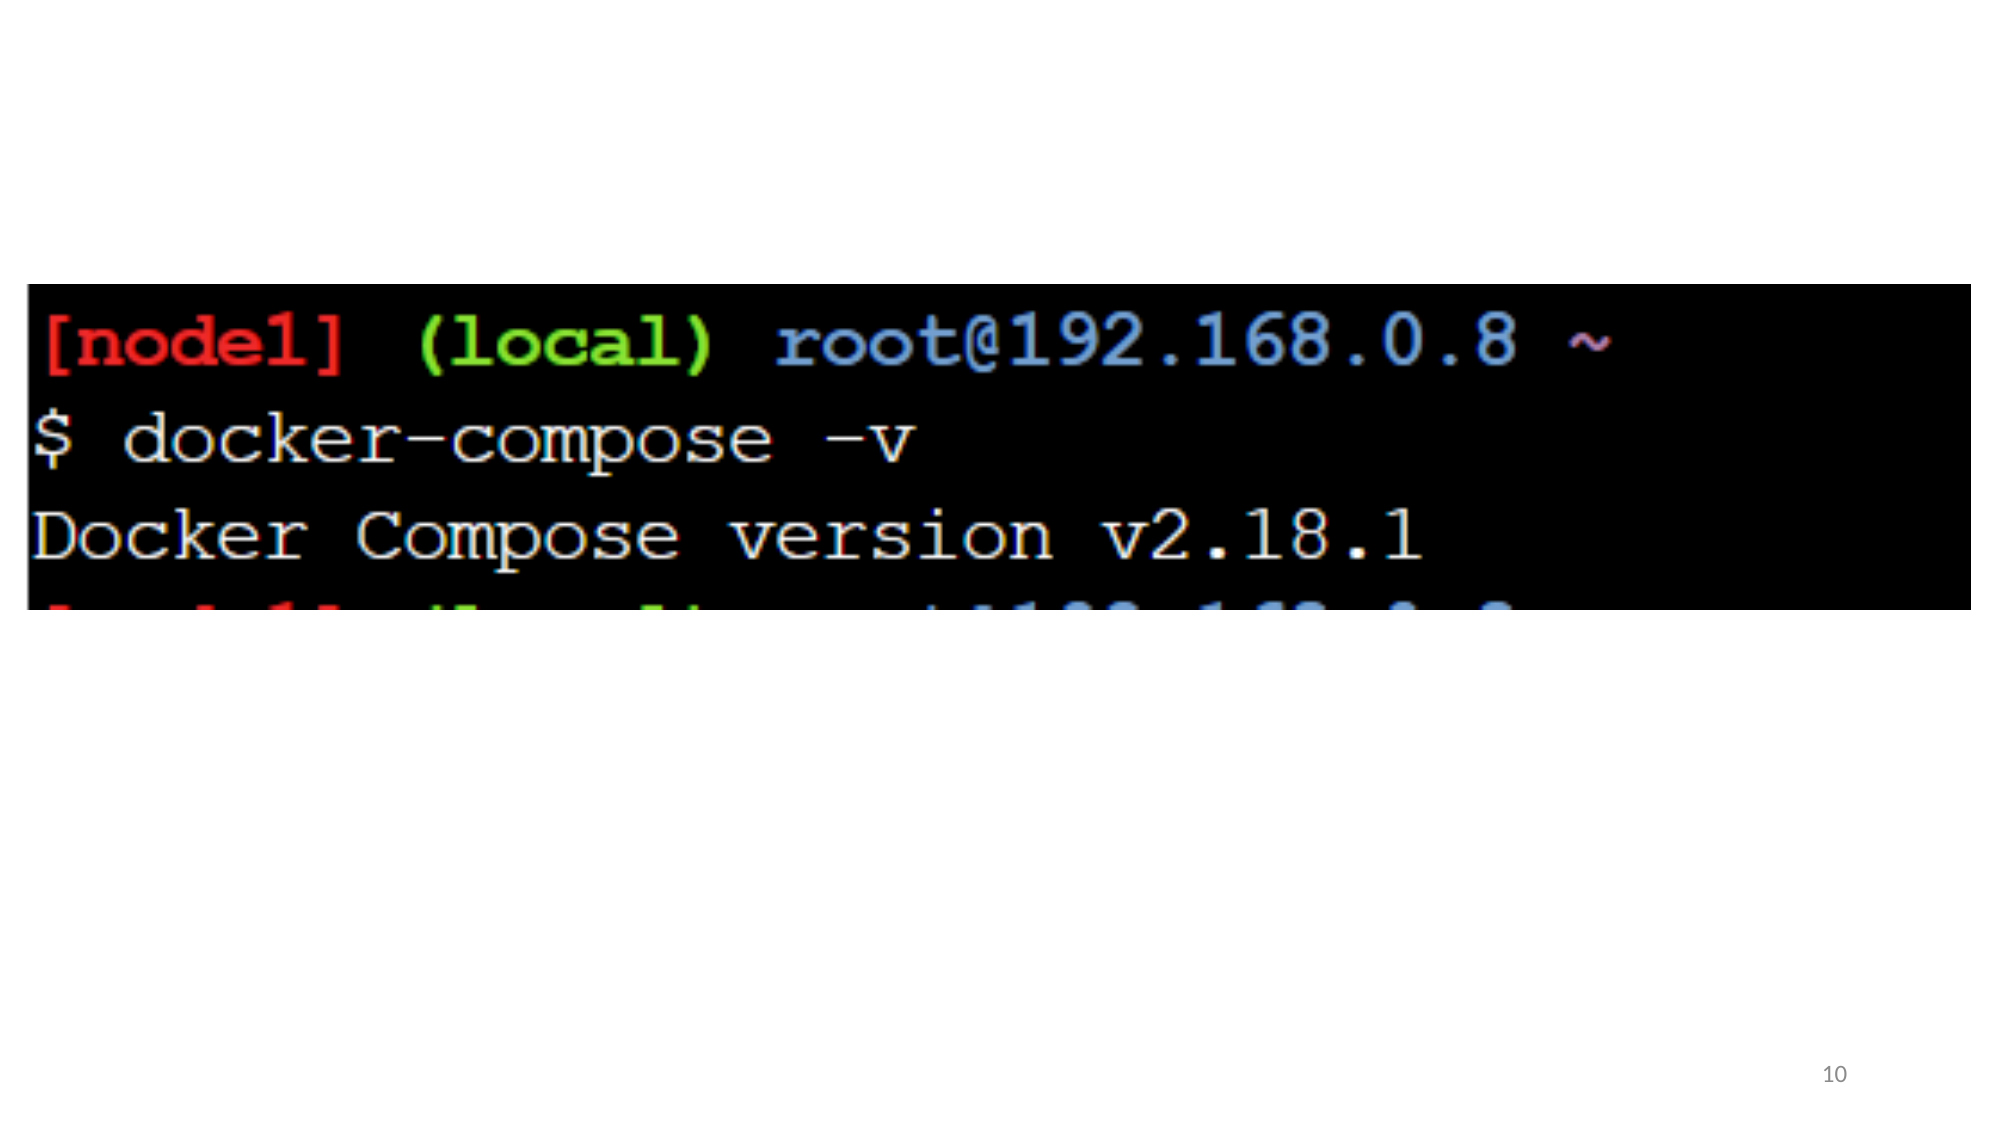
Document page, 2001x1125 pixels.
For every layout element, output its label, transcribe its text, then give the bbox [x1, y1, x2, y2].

slide_number 10 [1412, 1042, 1863, 1103]
picture [26, 284, 1971, 610]
